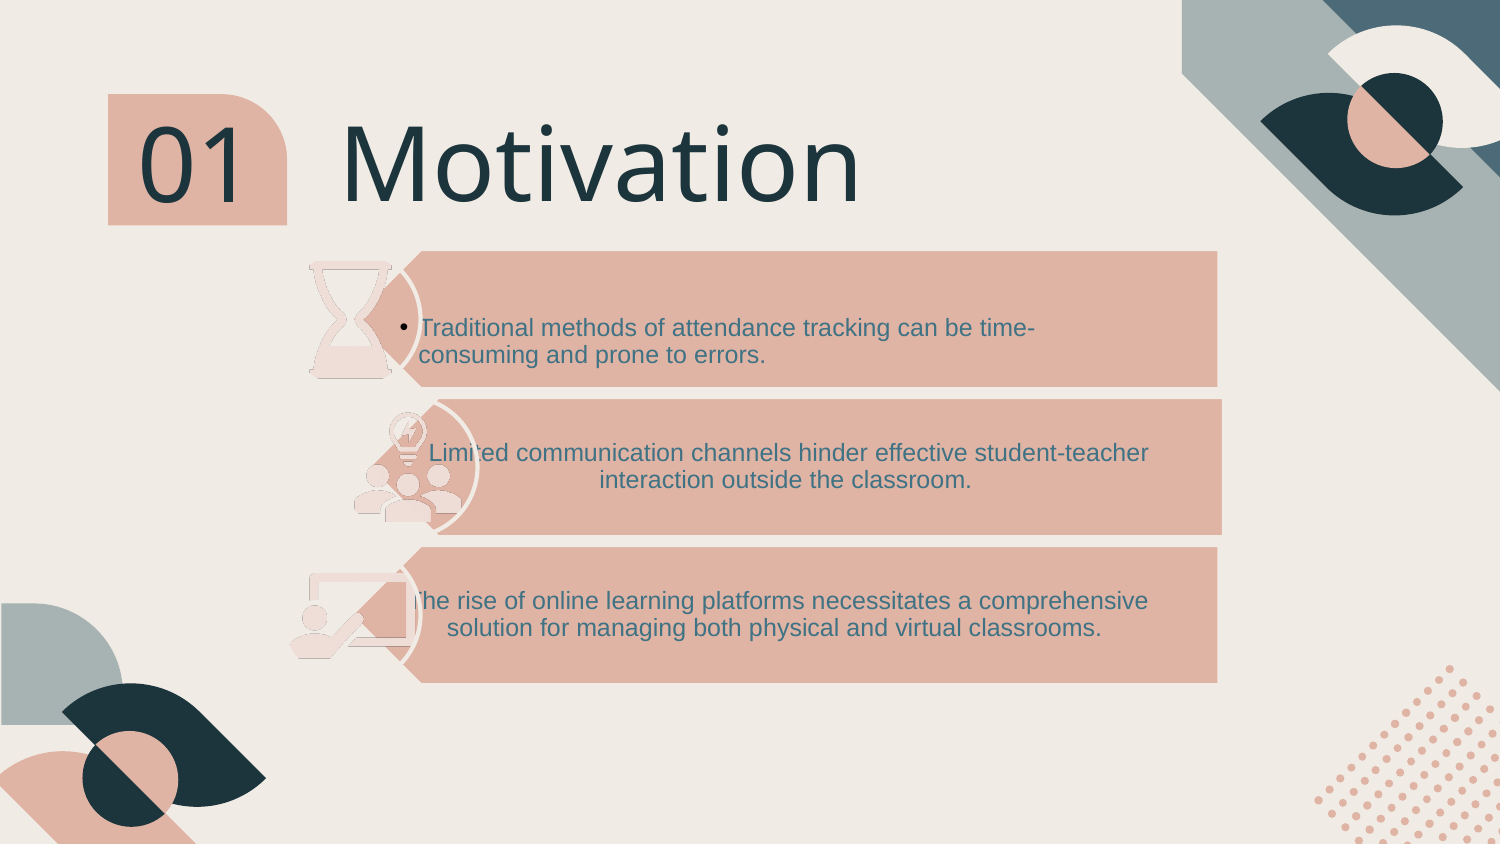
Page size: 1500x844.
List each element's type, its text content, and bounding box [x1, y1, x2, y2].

list 01 [122, 105, 306, 212]
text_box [150, 396, 1458, 538]
title Motivation [323, 225, 1453, 357]
text_box [106, 92, 290, 228]
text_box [96, 248, 1404, 390]
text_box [96, 544, 1404, 686]
